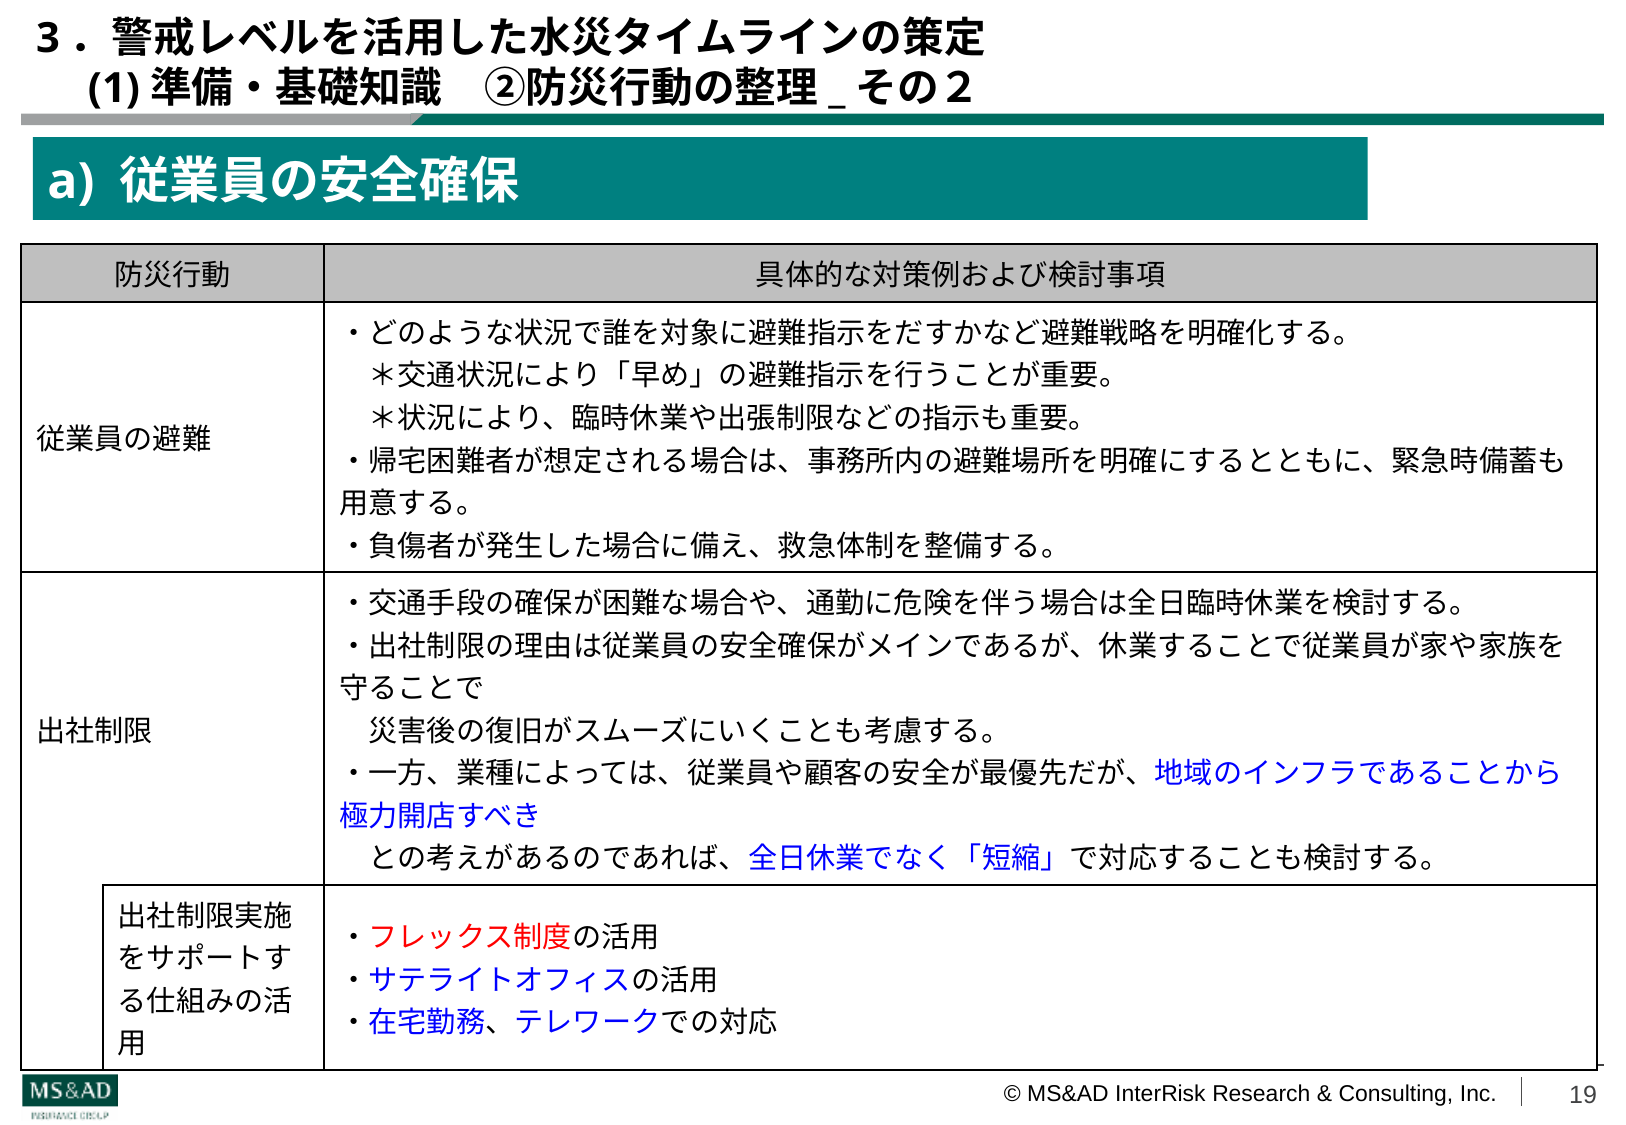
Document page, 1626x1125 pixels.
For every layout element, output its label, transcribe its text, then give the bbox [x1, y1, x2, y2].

slide_number 19 [1521, 1071, 1598, 1108]
table_cell ・フレックス制度の活用 ・サテライトオフィスの活用 ・在宅勤務、テレワークでの対応 [325, 886, 1596, 1069]
table_cell ・どのような状況で誰を対象に避難指示をだすかなど避難戦略を明確化する。 ＊交通状況により「早め」の避難指示を行うことが重要。 ＊状況により、臨時休業や出張制限などの指示も重要。 ・帰宅困難者が想定される場合は、事務所内の避難場所を明確にするとともに、緊急時備蓄も用意する。 ・負傷者が発生した場合に備え、救急体制を整備する。 [325, 303, 1596, 571]
table_header 具体的な対策例および検討事項 [325, 245, 1596, 301]
table_header 防災行動 [22, 245, 323, 301]
table_cell ・交通手段の確保が困難な場合や、通勤に危険を伴う場合は全日臨時休業を検討する。 ・出社制限の理由は従業員の安全確保がメインであるが、休業することで従業員が家や家族を守ることで 災害後の復旧がスムーズにいくことも考慮する。 ・一方、業種によっては、従業員や顧客の安全が最優先だが、地域のインフラであることから極力開店すべき との考えがあるのであれば、全日休業でなく「短縮」で対応することも検討する。 [325, 573, 1596, 884]
table_cell 従業員の避難 [22, 303, 323, 571]
table_cell 出社制限 [22, 573, 323, 885]
text_box a) 従業員の安全確保 [32, 137, 1368, 220]
picture [21, 1073, 118, 1121]
title 3．警戒レベルを活用した水災タイムラインの策定 (1)準備・基礎知識 ②防災行動の整理_その２ [21, 19, 1604, 114]
table_cell 出社制限実施をサポートする仕組みの活用 [104, 886, 323, 1069]
table_cell [22, 885, 102, 1069]
